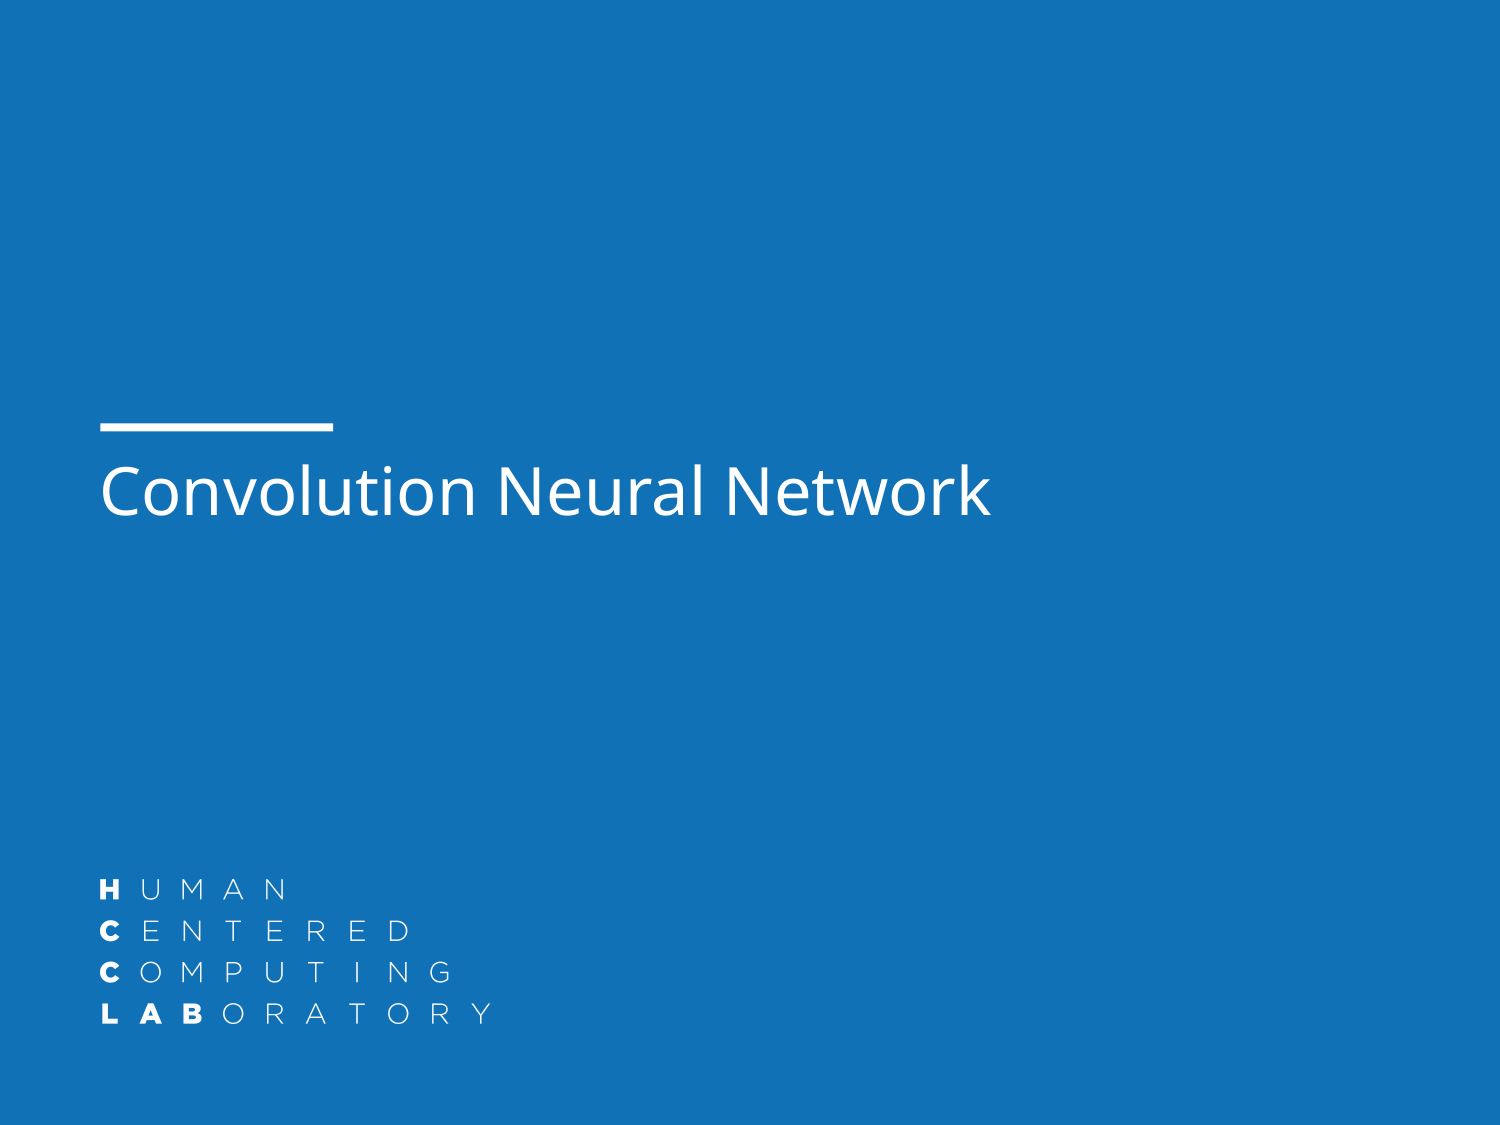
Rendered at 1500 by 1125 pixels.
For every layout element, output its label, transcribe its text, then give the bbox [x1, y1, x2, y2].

picture [100, 879, 490, 1024]
title Convolution Neural Network [84, 450, 1416, 697]
